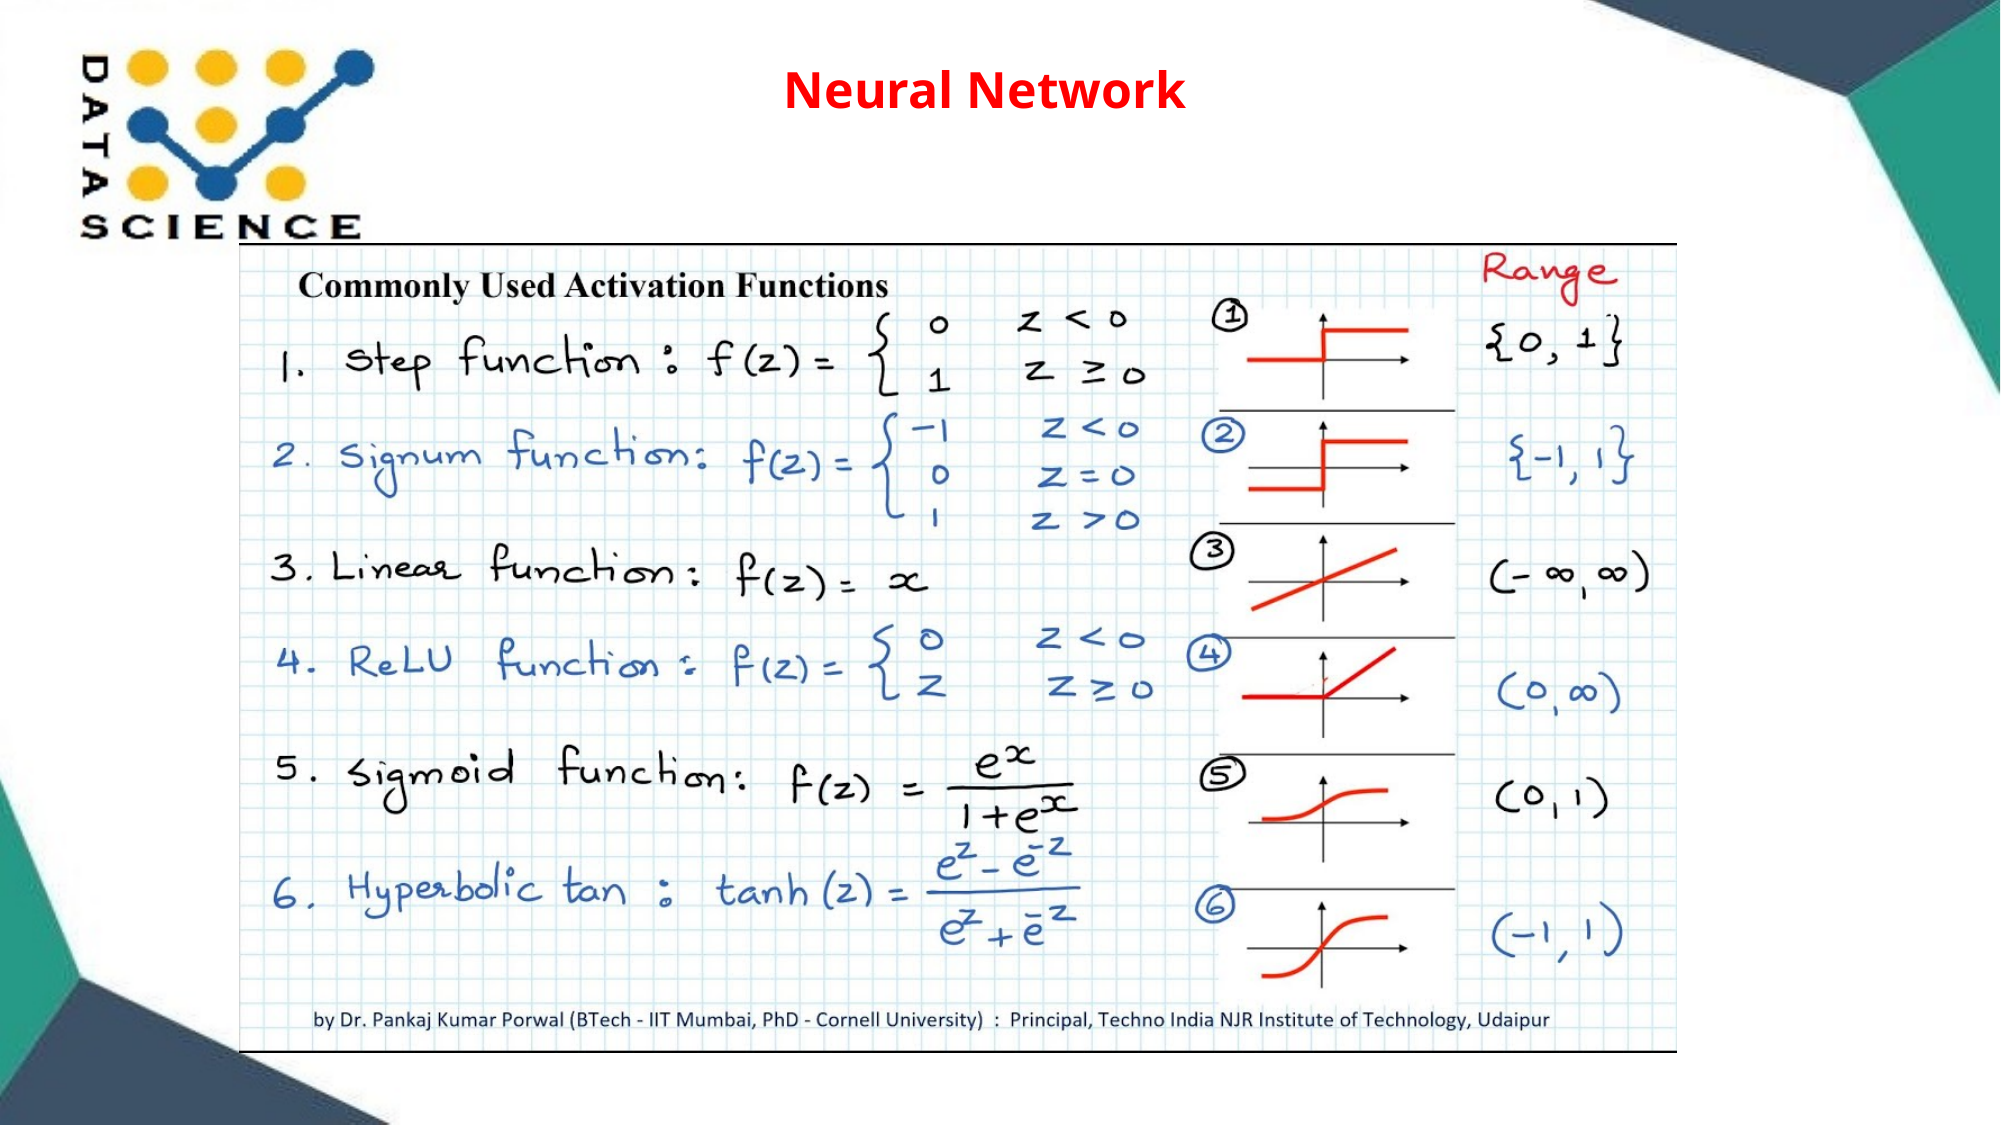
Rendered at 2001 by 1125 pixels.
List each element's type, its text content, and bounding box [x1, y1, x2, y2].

picture [0, 0, 2001, 1125]
text_box Neural Network [769, 50, 1865, 126]
